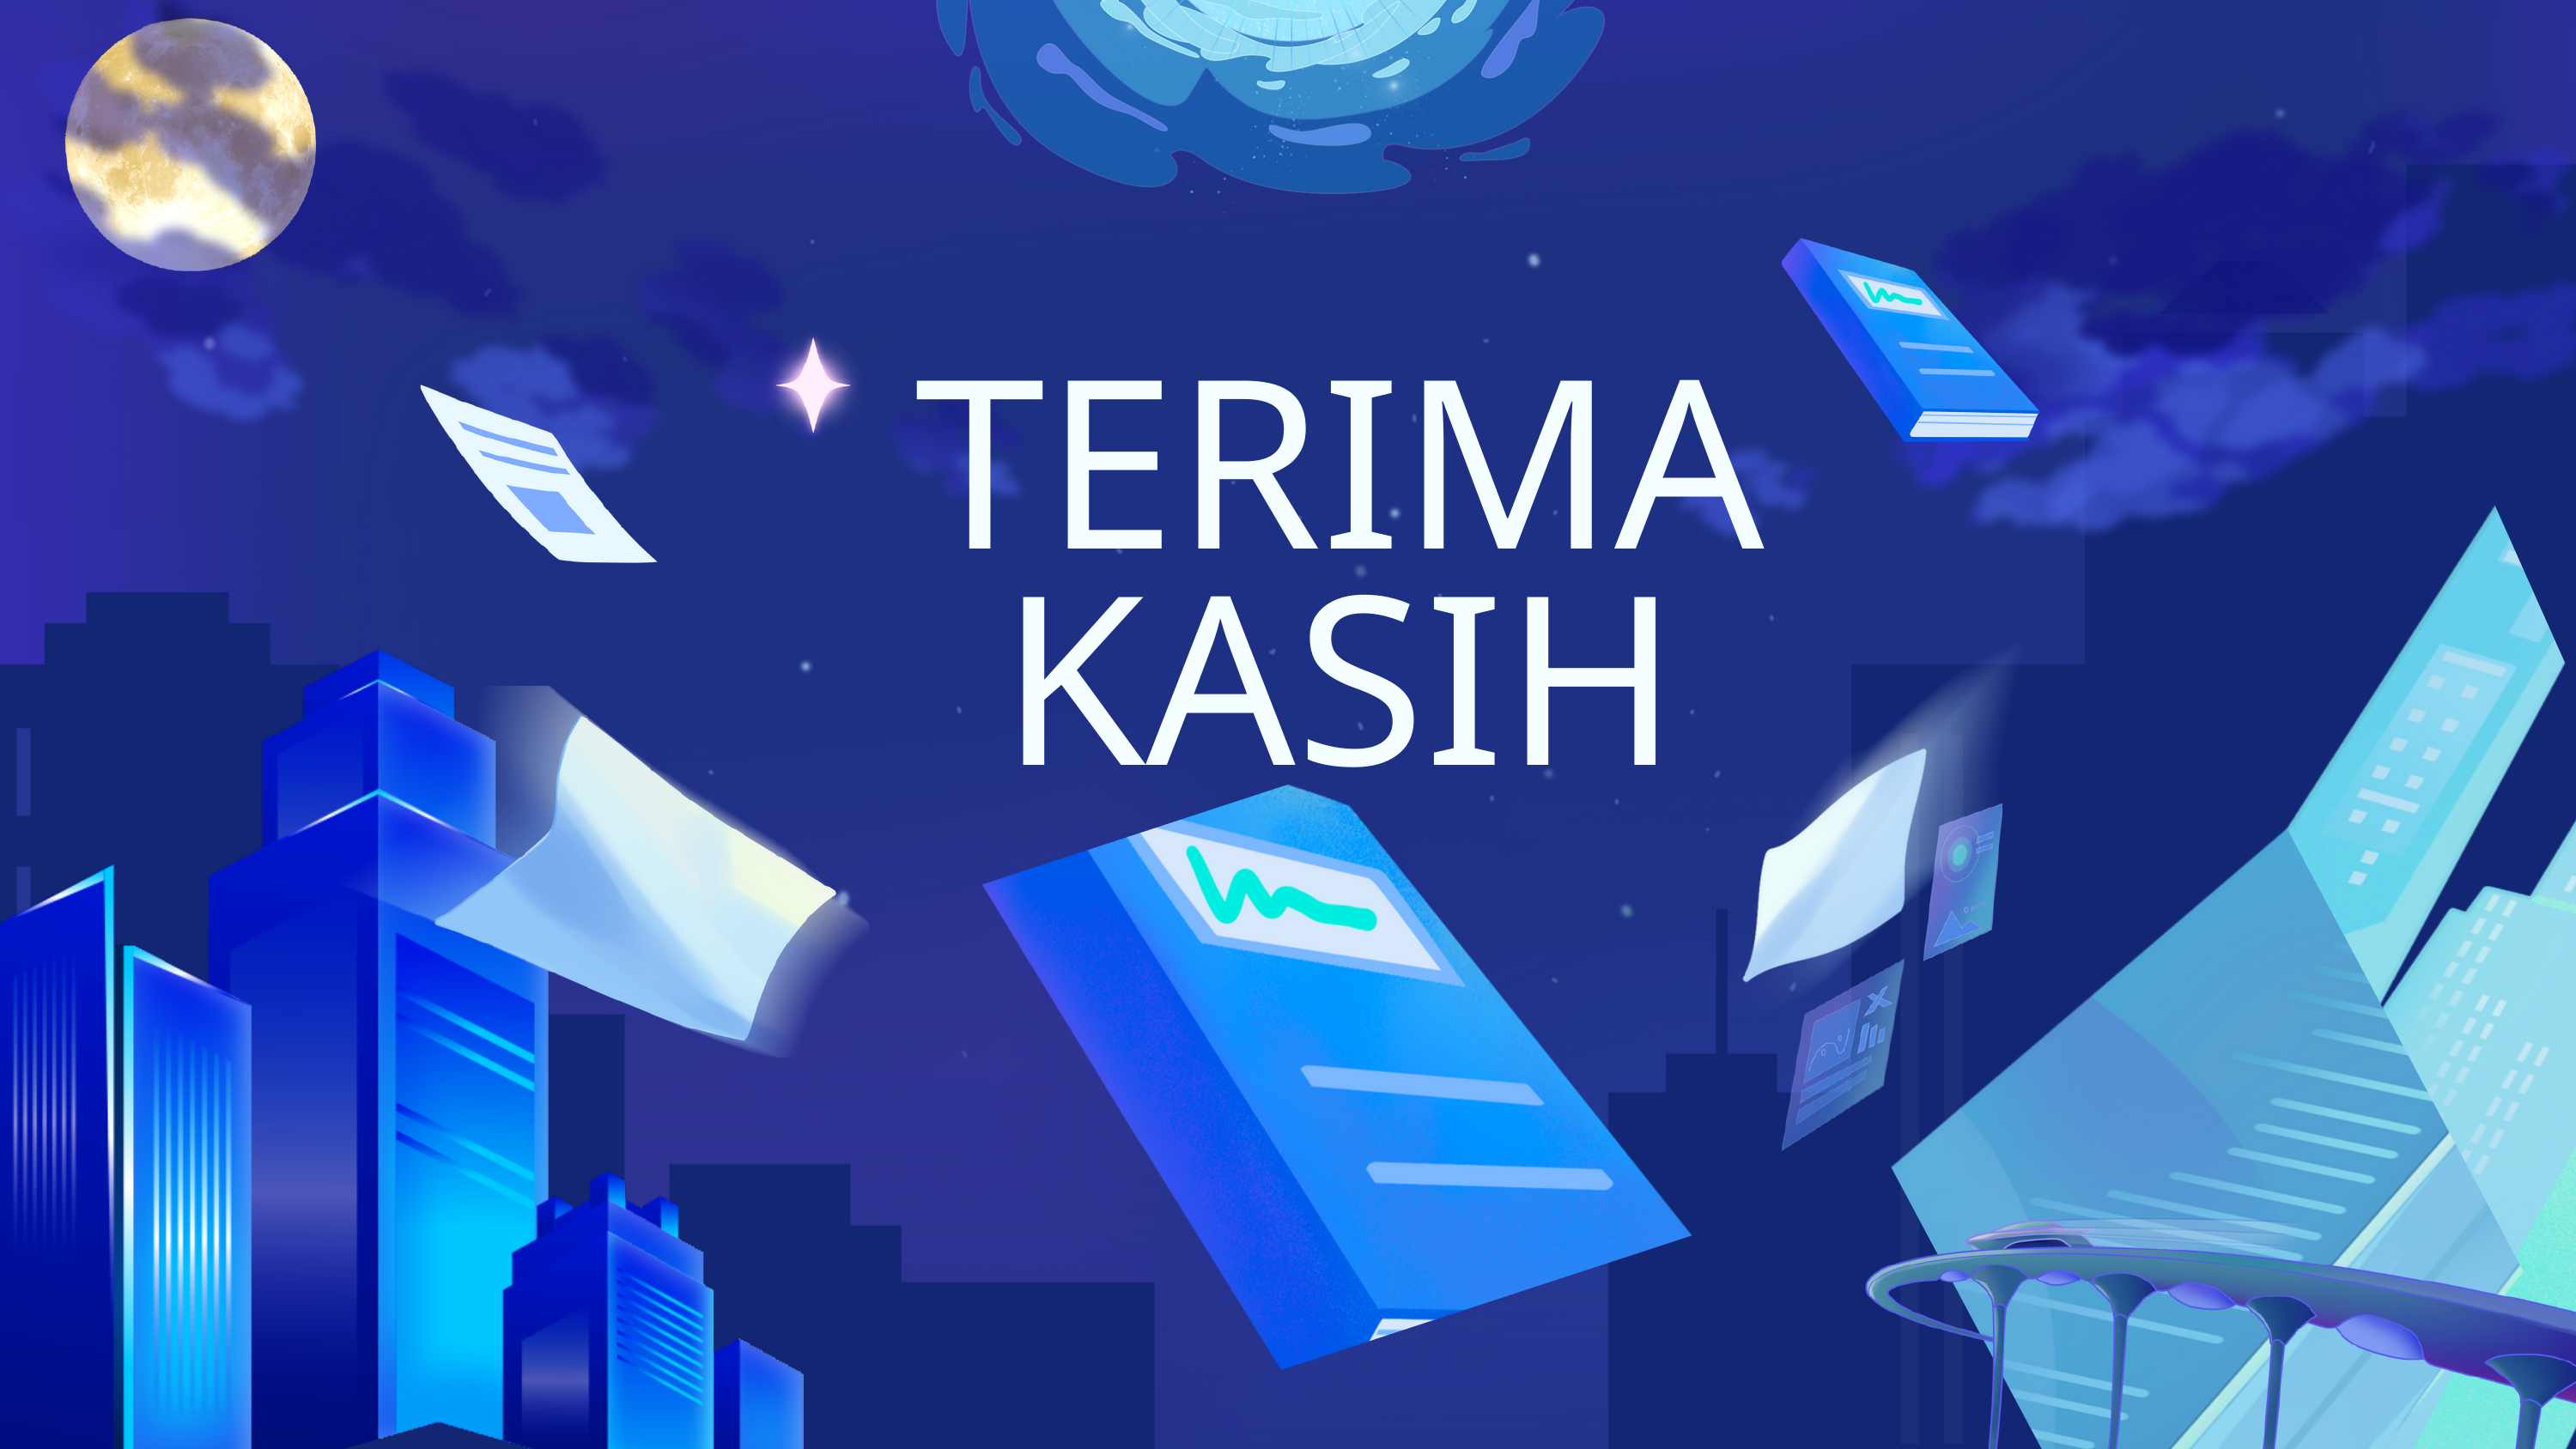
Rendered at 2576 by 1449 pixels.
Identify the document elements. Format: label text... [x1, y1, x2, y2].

text_box [919, 812, 1760, 1433]
text_box [337, 686, 870, 1058]
text_box [0, 648, 804, 1449]
text_box [756, 328, 870, 379]
text_box [1865, 1218, 2576, 1449]
text_box [2514, 548, 2576, 685]
text_box TERIMA KASIH [671, 379, 2008, 812]
text_box [1886, 648, 2495, 1218]
text_box [1704, 644, 2026, 1160]
text_box [0, 548, 671, 648]
text_box [2008, 548, 2576, 1218]
text_box [0, 0, 2576, 548]
text_box [1781, 238, 2040, 442]
text_box [804, 812, 1917, 1449]
text_box [420, 385, 658, 563]
